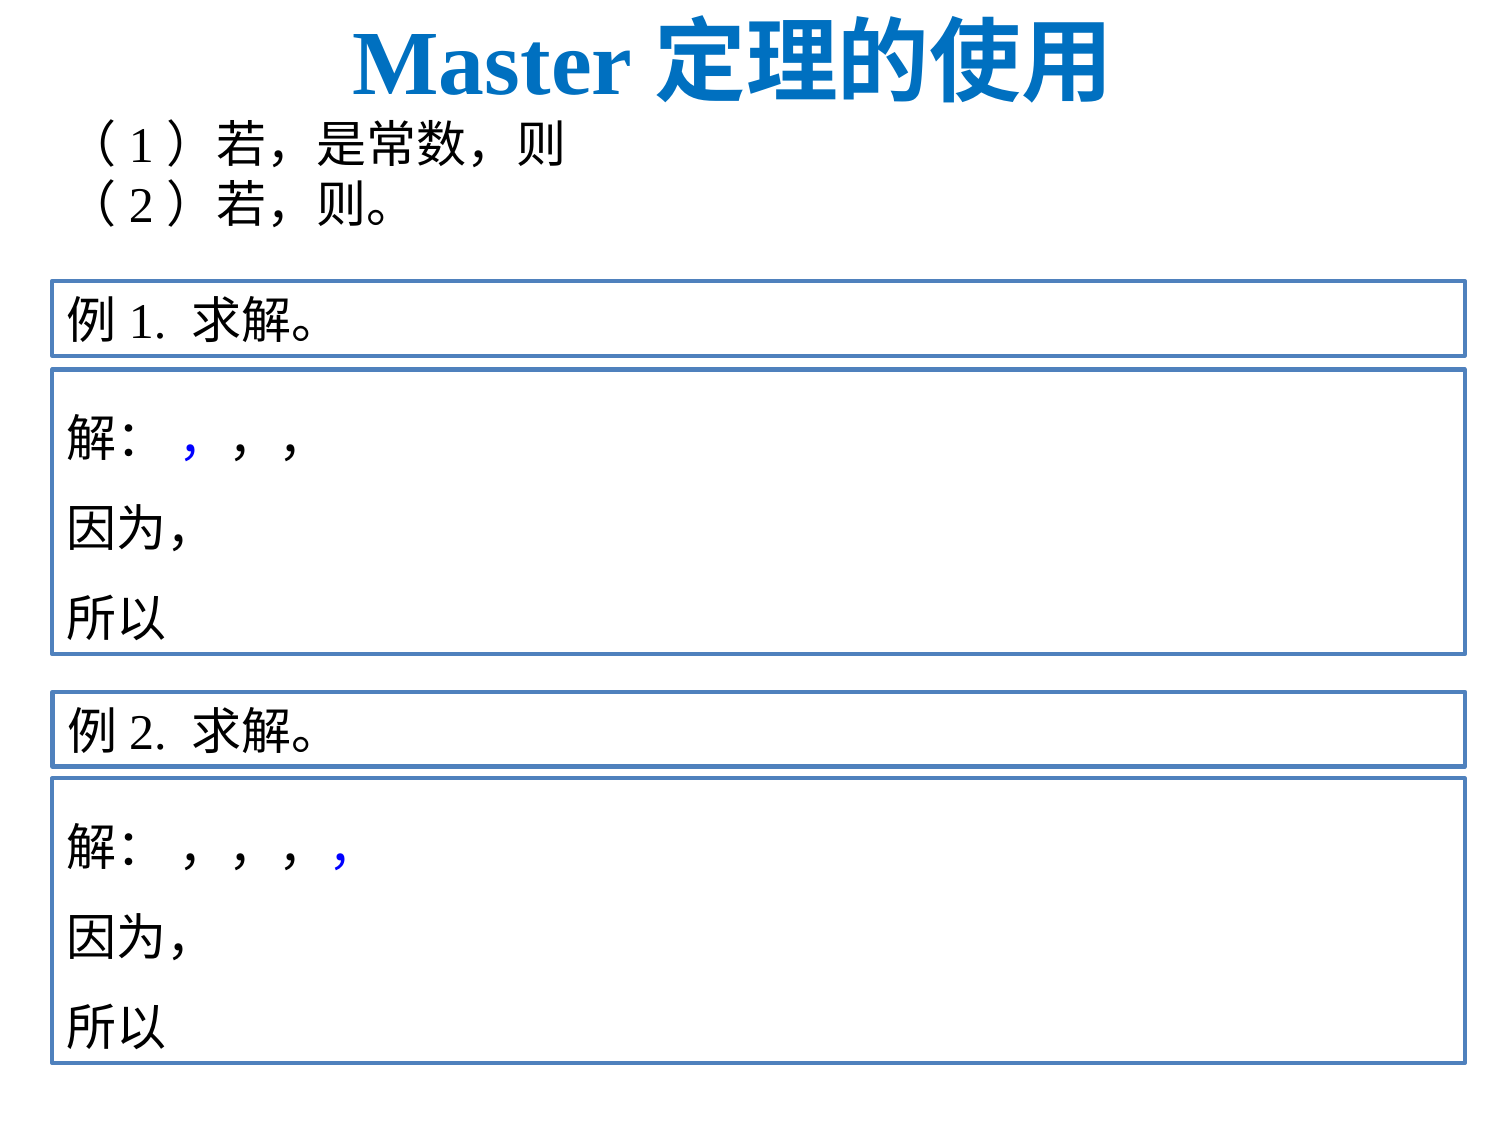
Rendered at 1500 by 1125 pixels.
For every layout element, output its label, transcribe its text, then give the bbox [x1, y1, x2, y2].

text_box Master定理的使用 [0, 14, 1500, 102]
